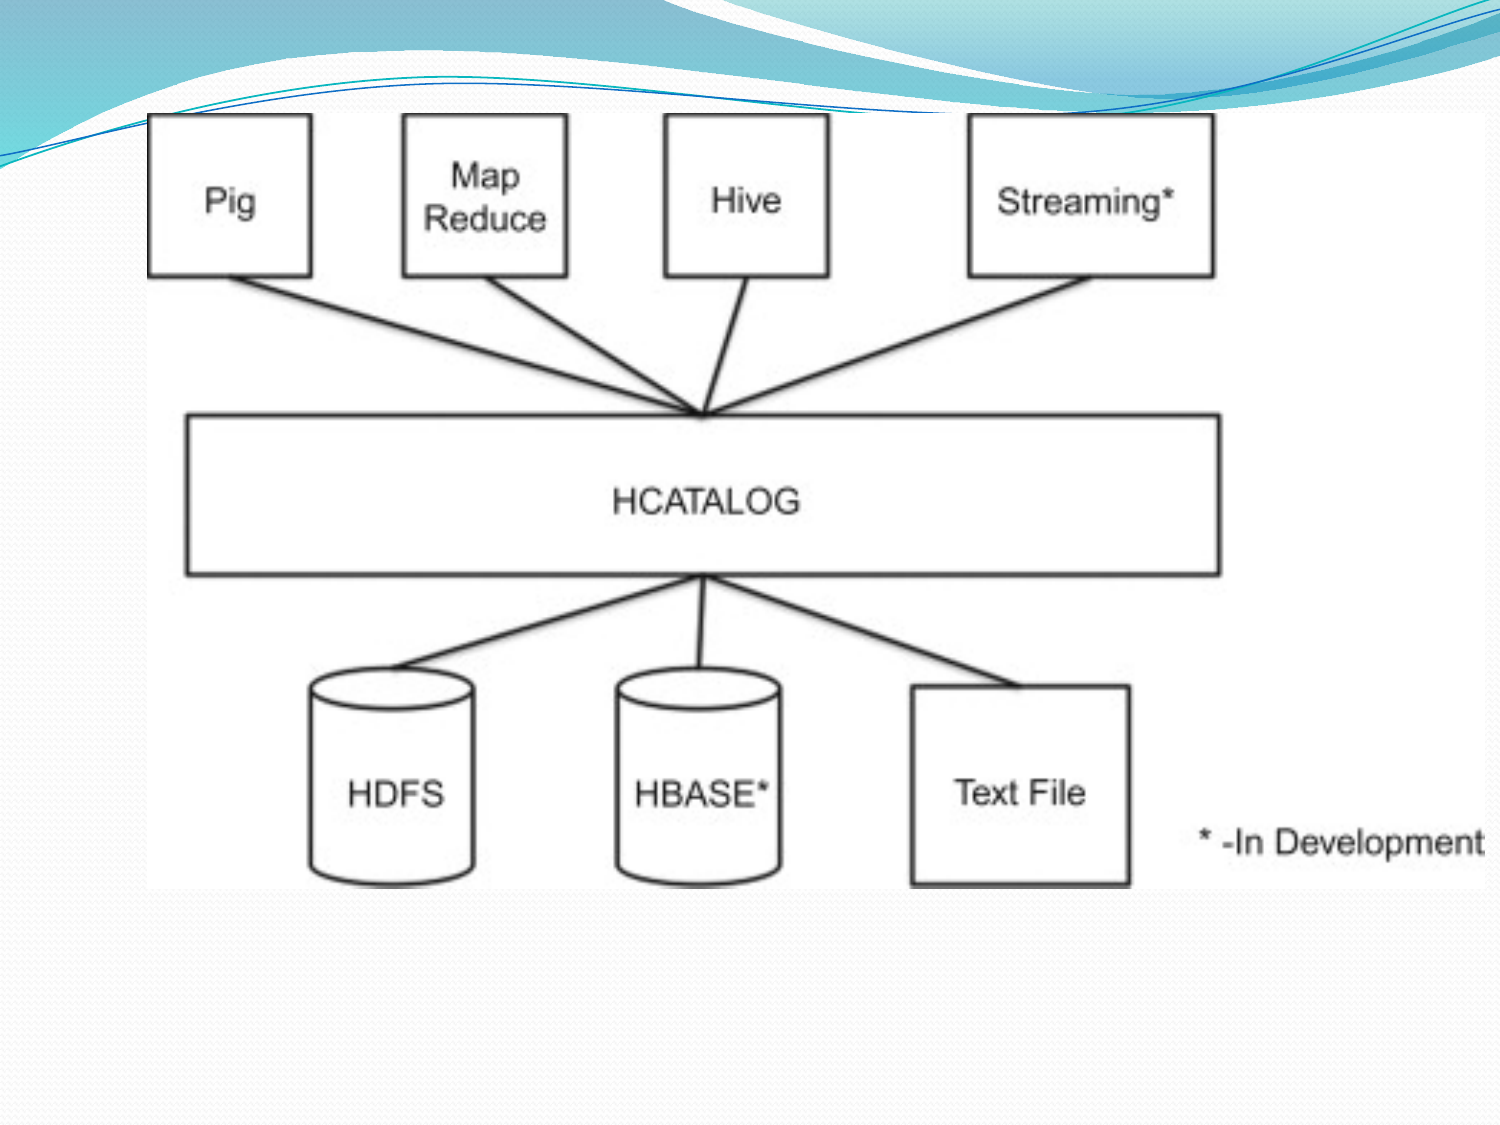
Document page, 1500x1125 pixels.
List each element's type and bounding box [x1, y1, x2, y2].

list [147, 113, 1485, 889]
